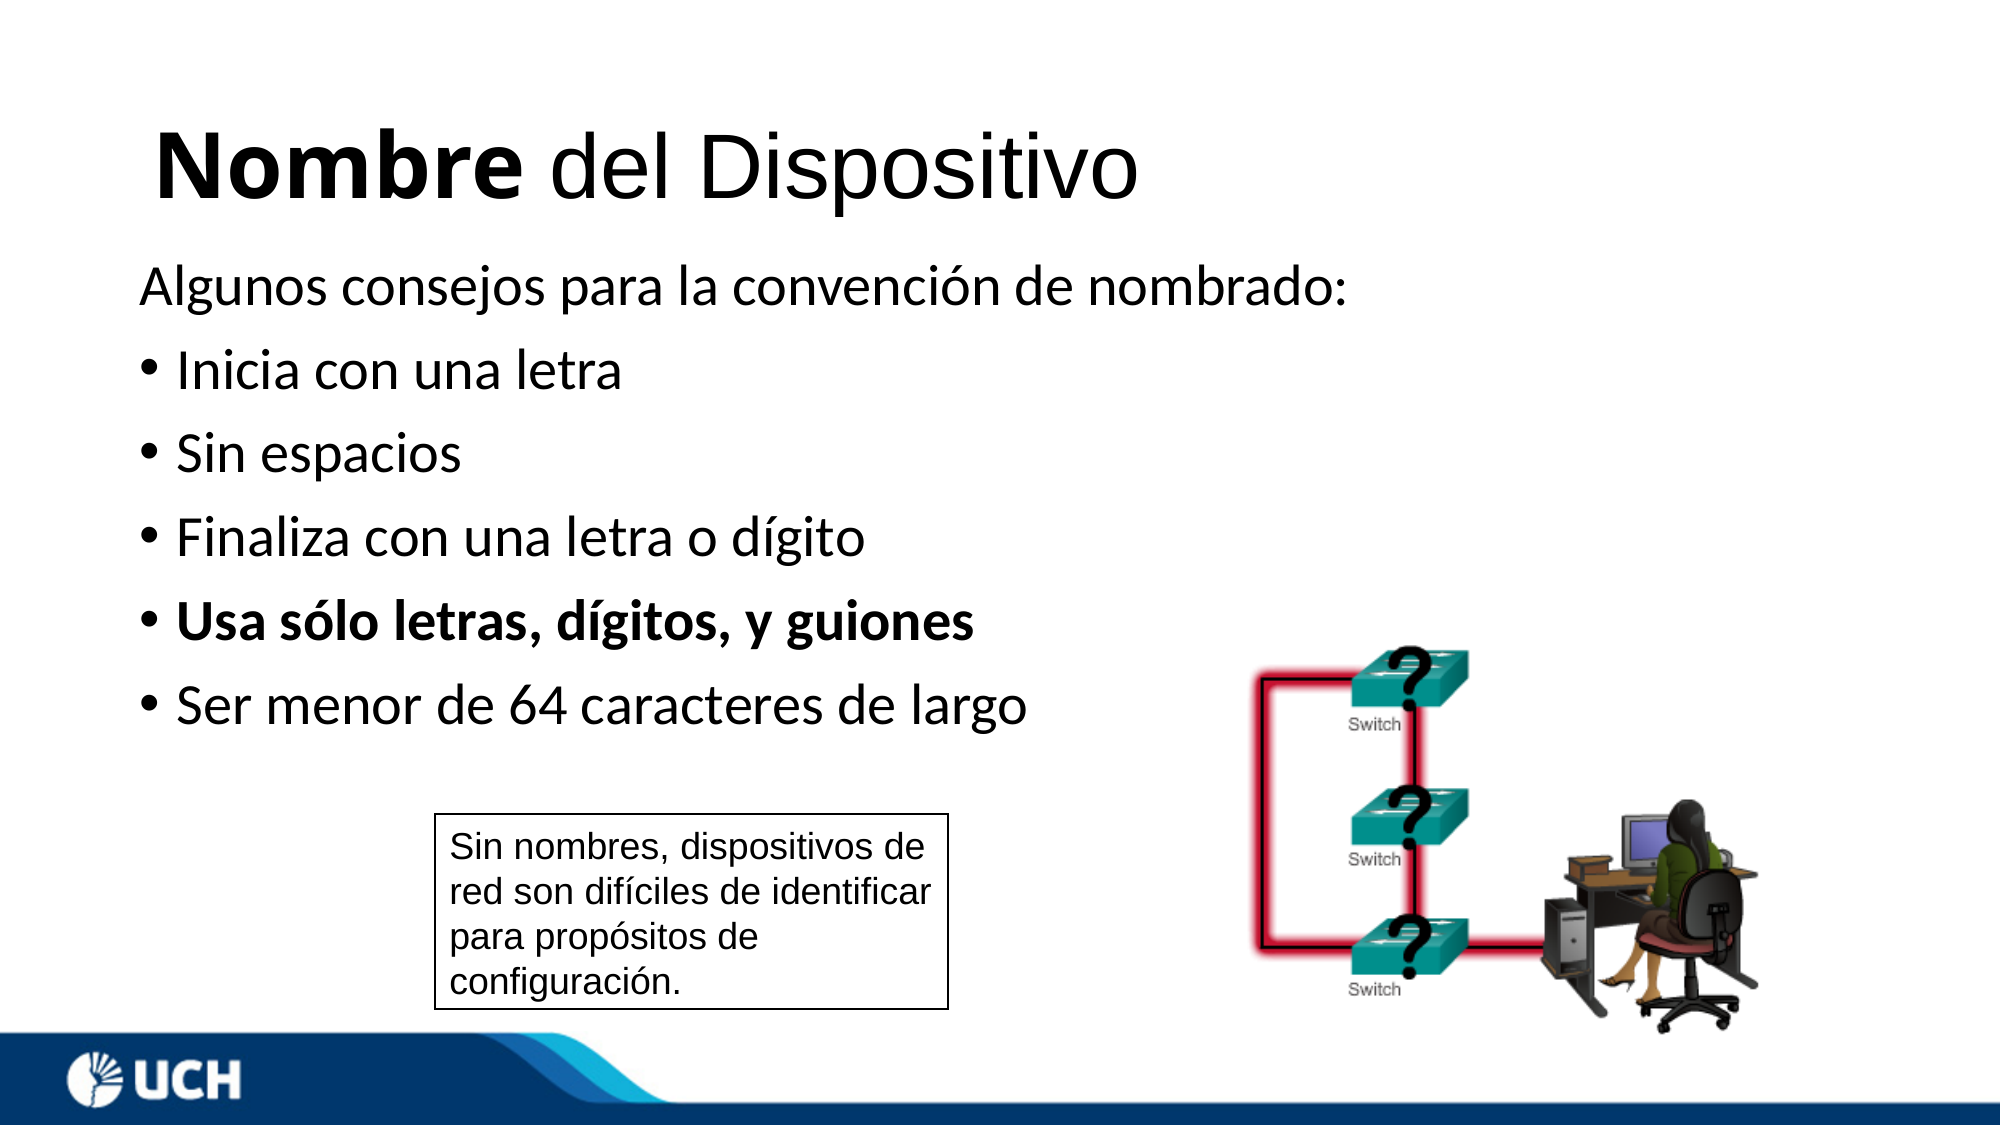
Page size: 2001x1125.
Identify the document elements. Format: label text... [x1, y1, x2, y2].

text_box Sin nombres, dispositivos de red son difíciles de identificar para propósitos de configuración. [434, 814, 949, 1009]
list Algunos consejos para la convención de nombrado: Inicia con una letra Sin espacios Finaliza con una letra o dígito Usa sólo letras, dígitos, y guiones Ser menor de 64 caracteres de largo [124, 247, 1408, 754]
title Nombre del Dispositivo [137, 59, 1863, 278]
picture [0, 644, 2000, 1125]
